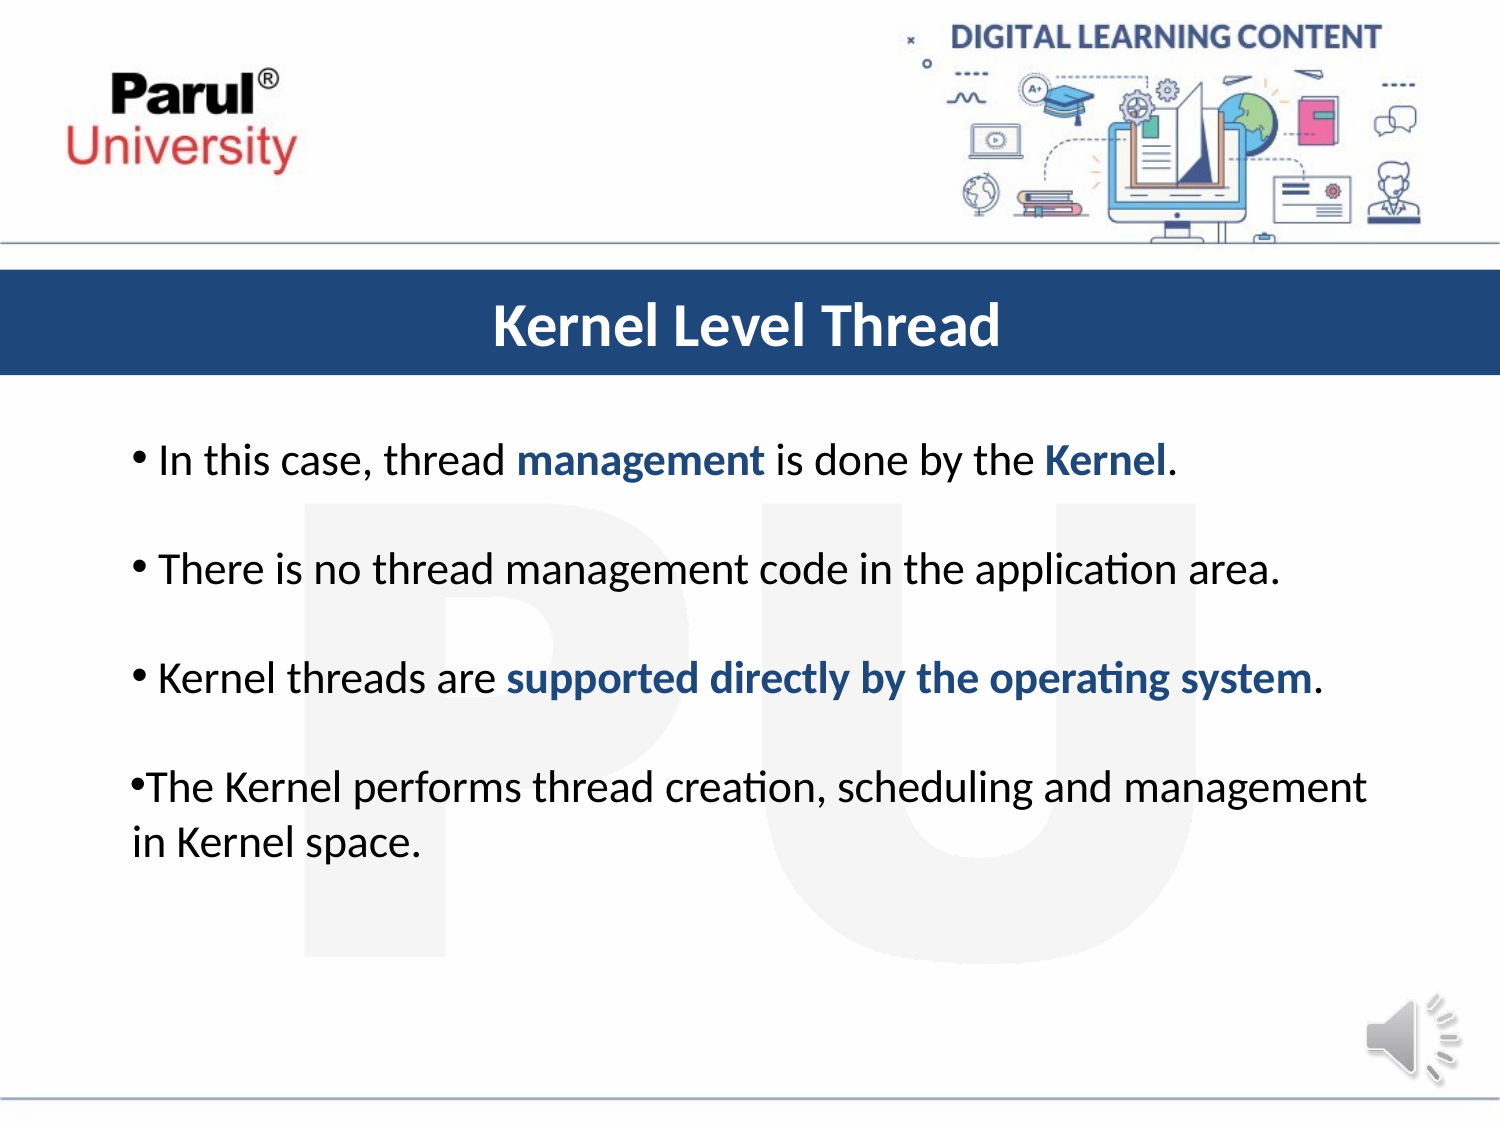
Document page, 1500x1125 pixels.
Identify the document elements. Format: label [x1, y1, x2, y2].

picture [1364, 989, 1465, 1090]
text_box [0, 0, 1500, 1125]
